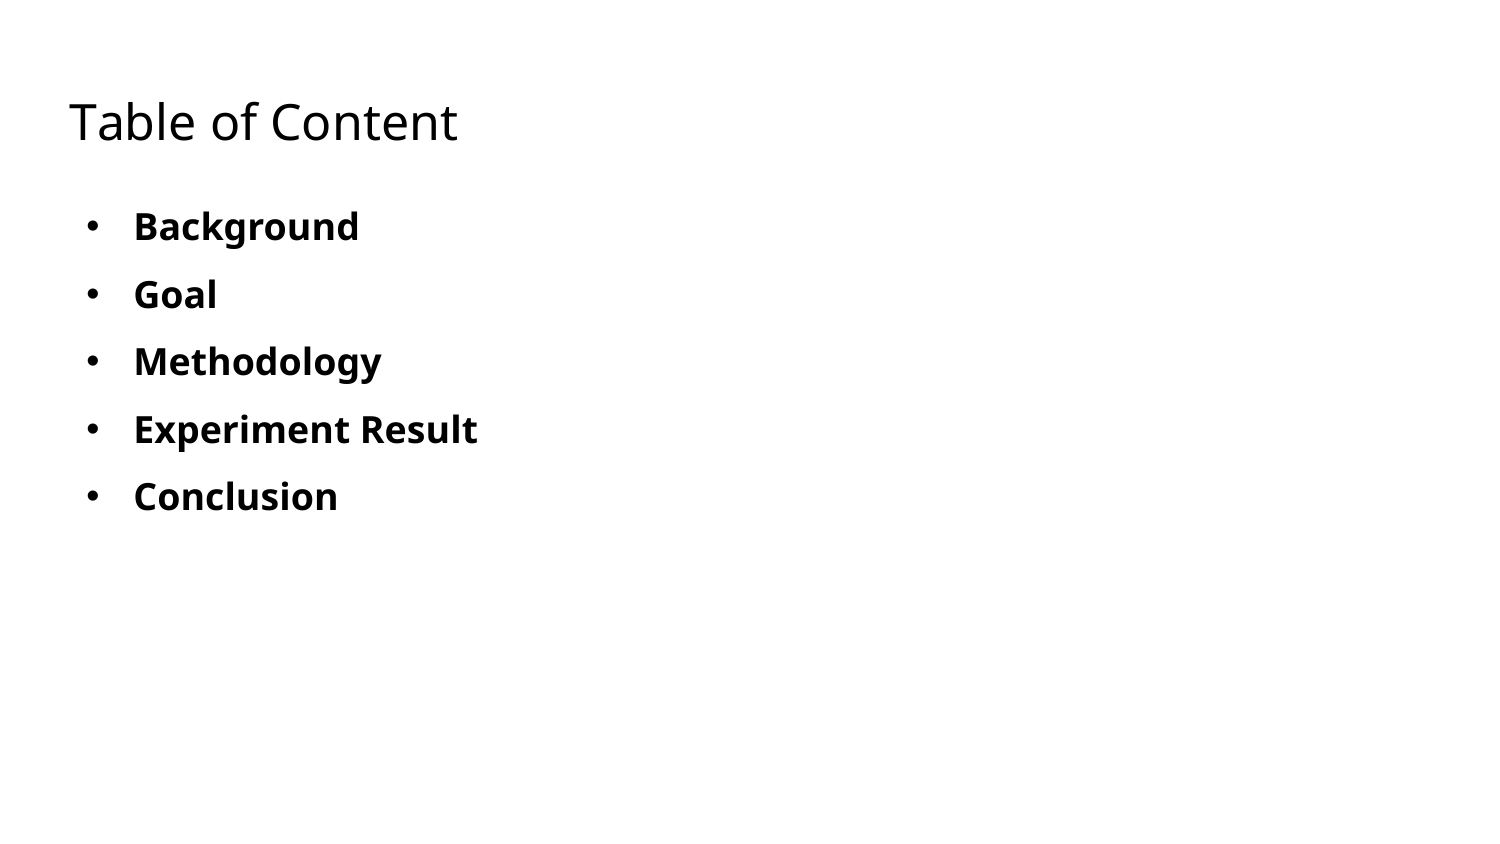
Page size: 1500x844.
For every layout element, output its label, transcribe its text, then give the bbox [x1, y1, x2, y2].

text_box Background Goal Methodology Experiment Result Conclusion [71, 173, 912, 577]
text_box Table of Content [54, 83, 474, 158]
